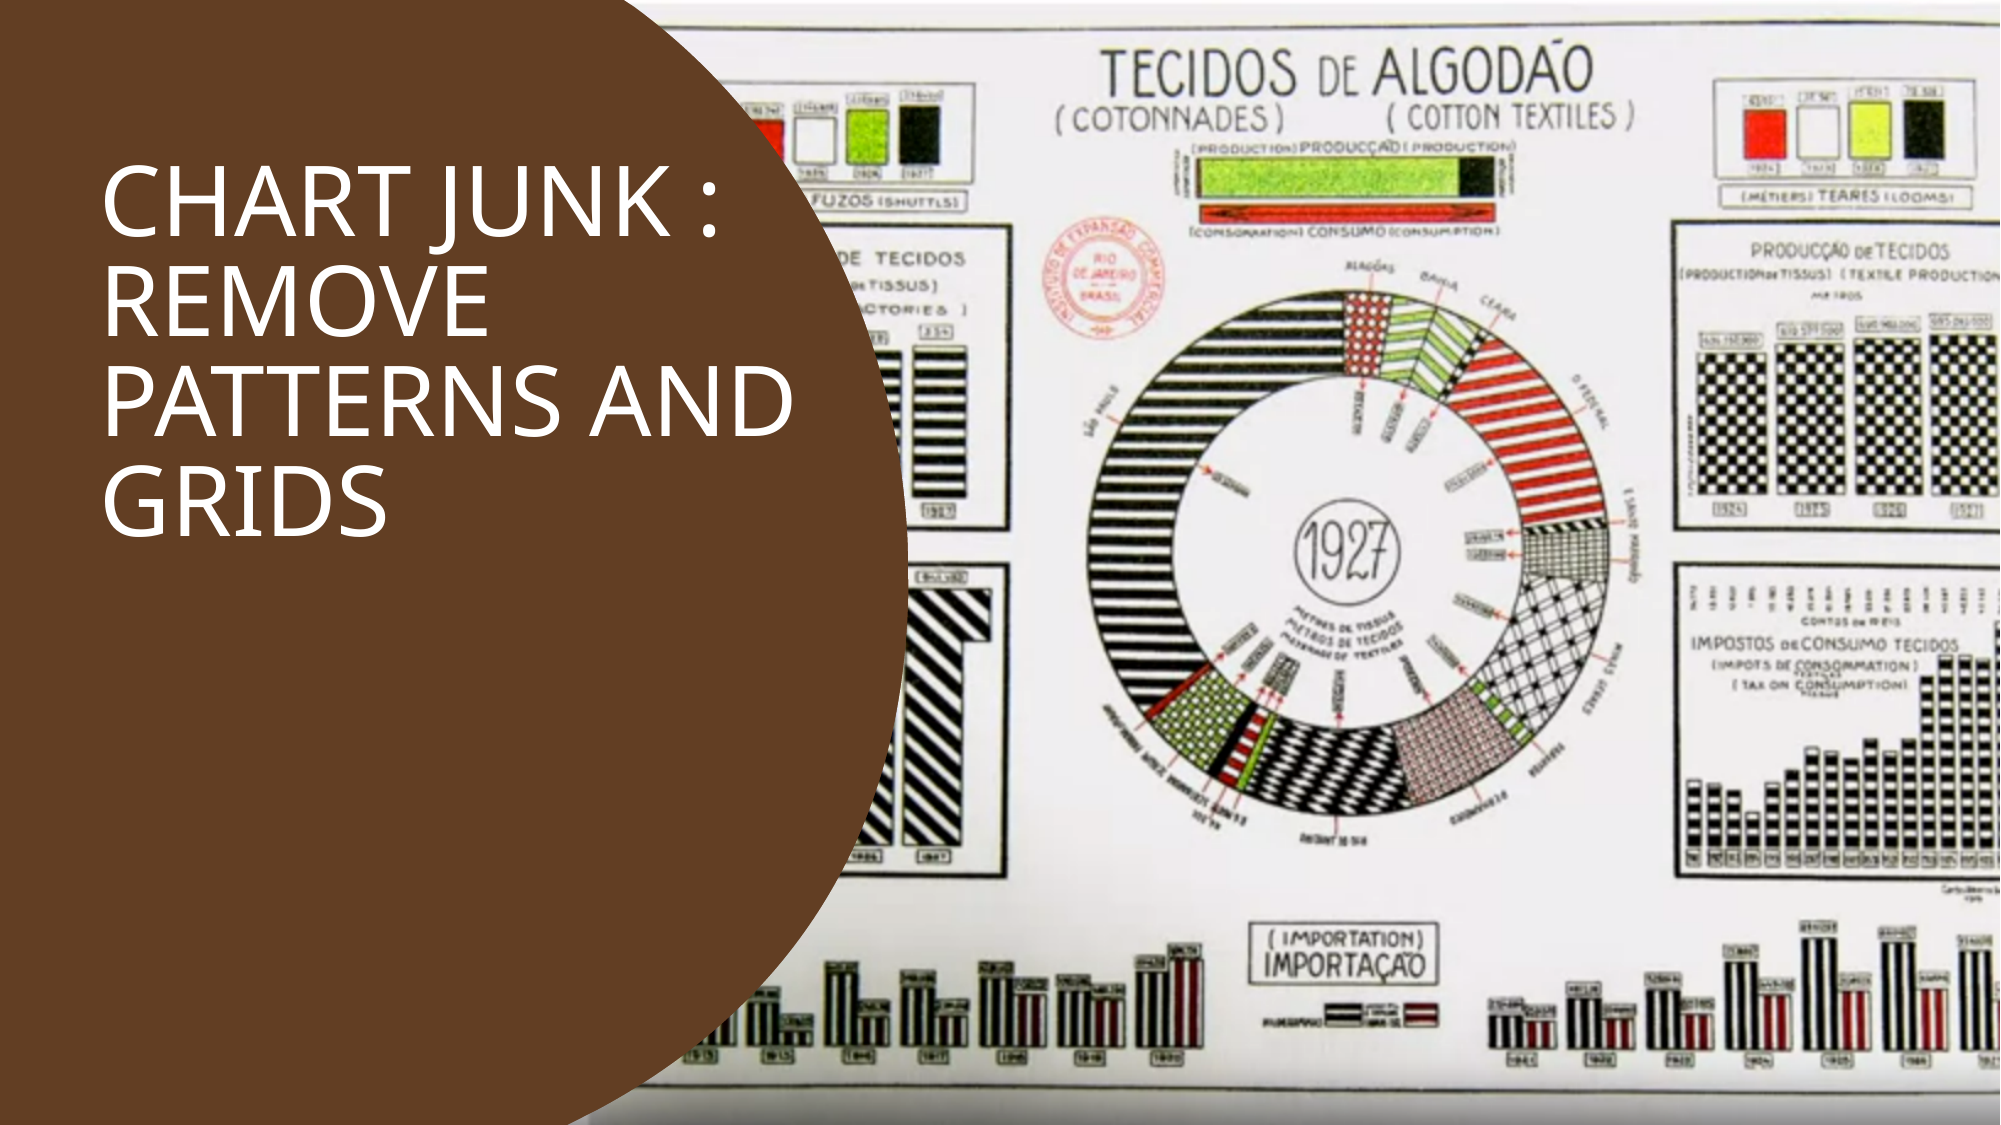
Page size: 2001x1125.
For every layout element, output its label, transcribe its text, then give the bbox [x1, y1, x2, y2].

picture [567, 0, 2000, 1125]
title Chart Junk : Remove Patterns AND GRIDS [99, 149, 567, 557]
